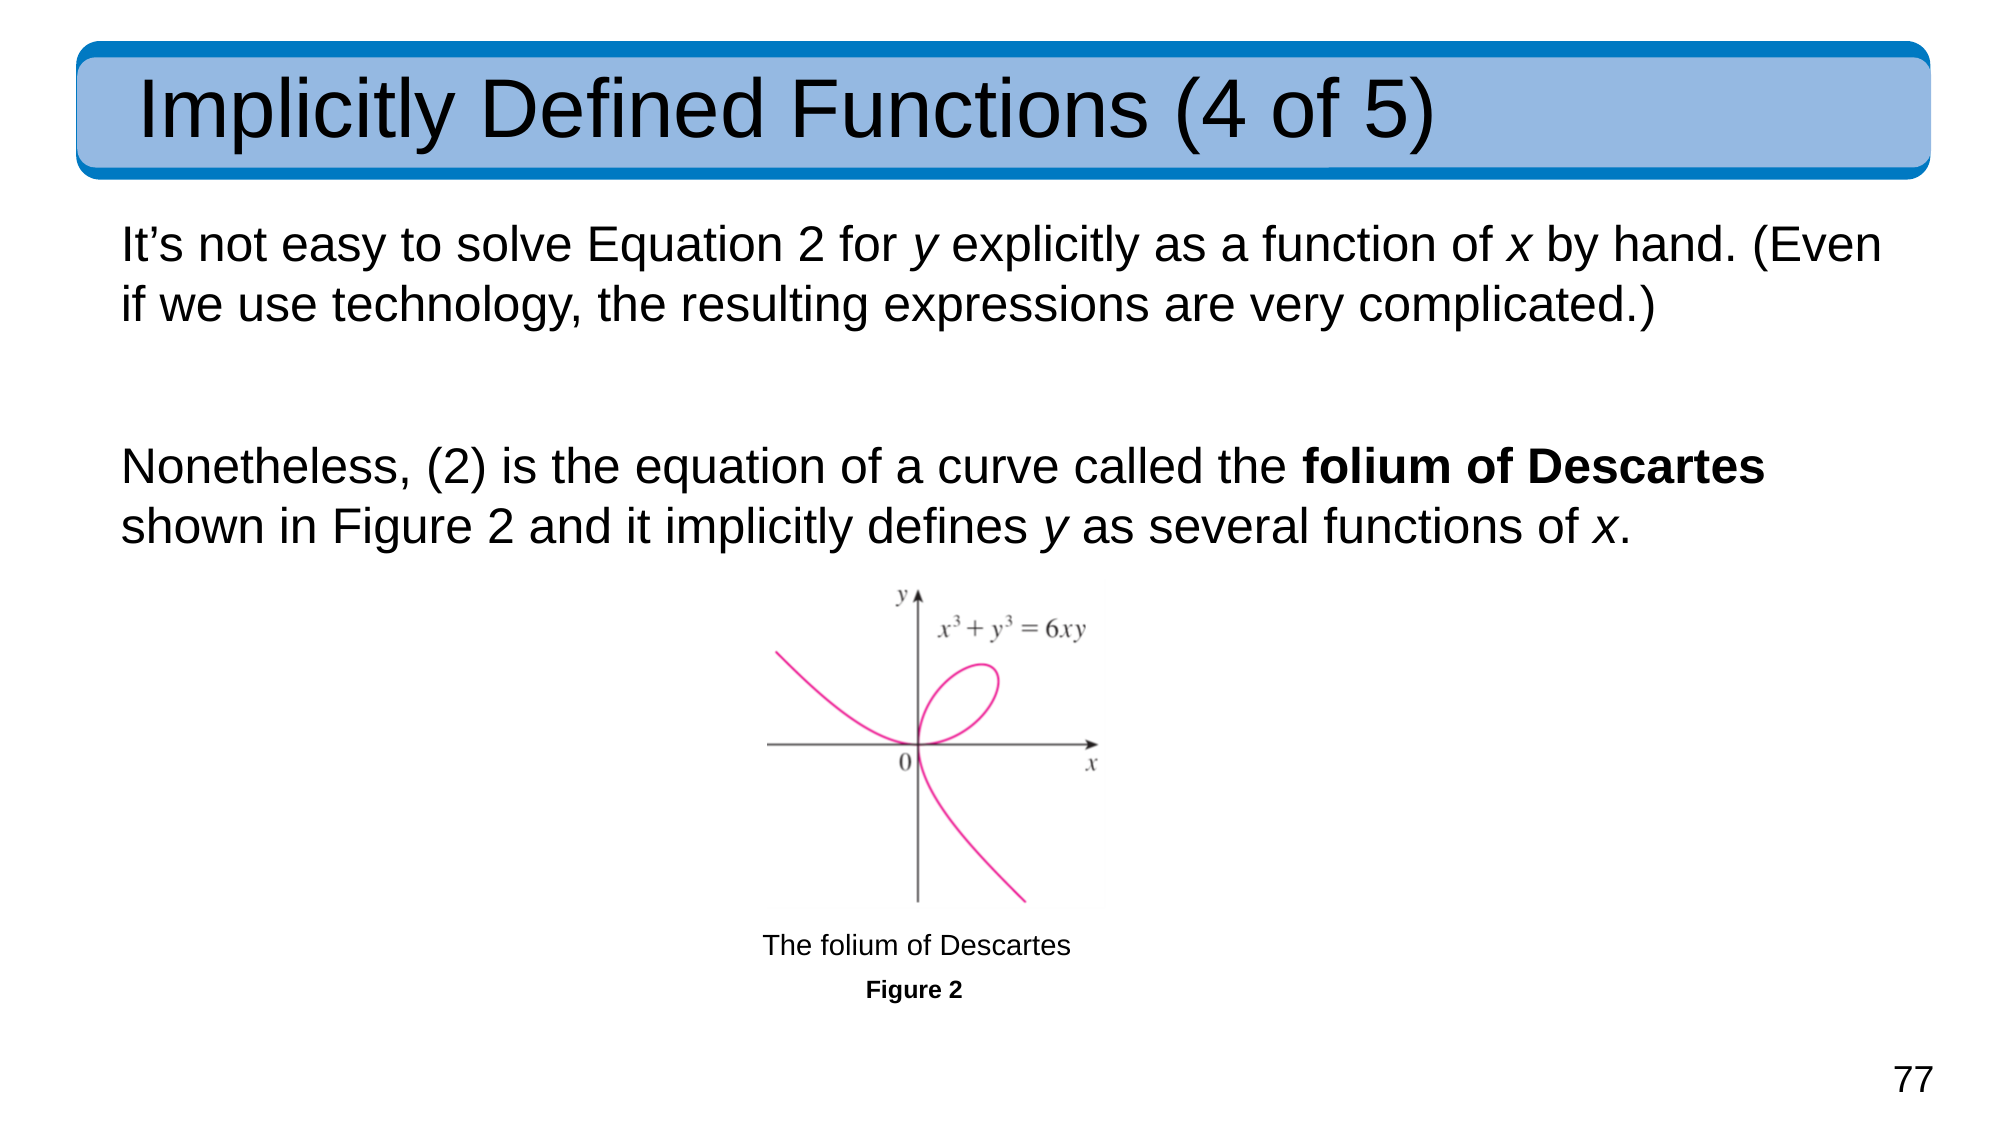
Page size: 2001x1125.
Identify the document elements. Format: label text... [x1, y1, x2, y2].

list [767, 579, 1106, 909]
list The folium of Descartes [762, 930, 1144, 983]
list Figure 2 [865, 983, 1005, 1027]
title Implicitly Defined Functions (4 of 5) [137, 65, 1863, 176]
list It’s not easy to solve Equation 2 for y explicitly as a function of x by hand. (Even if we use technology, the resulting expressions are very complicated.) Nonetheless, (2) is the equation of a curve called the folium of Descartes shown in Figure 2 and it implicitly defines y as several functions of x. [120, 211, 1900, 575]
